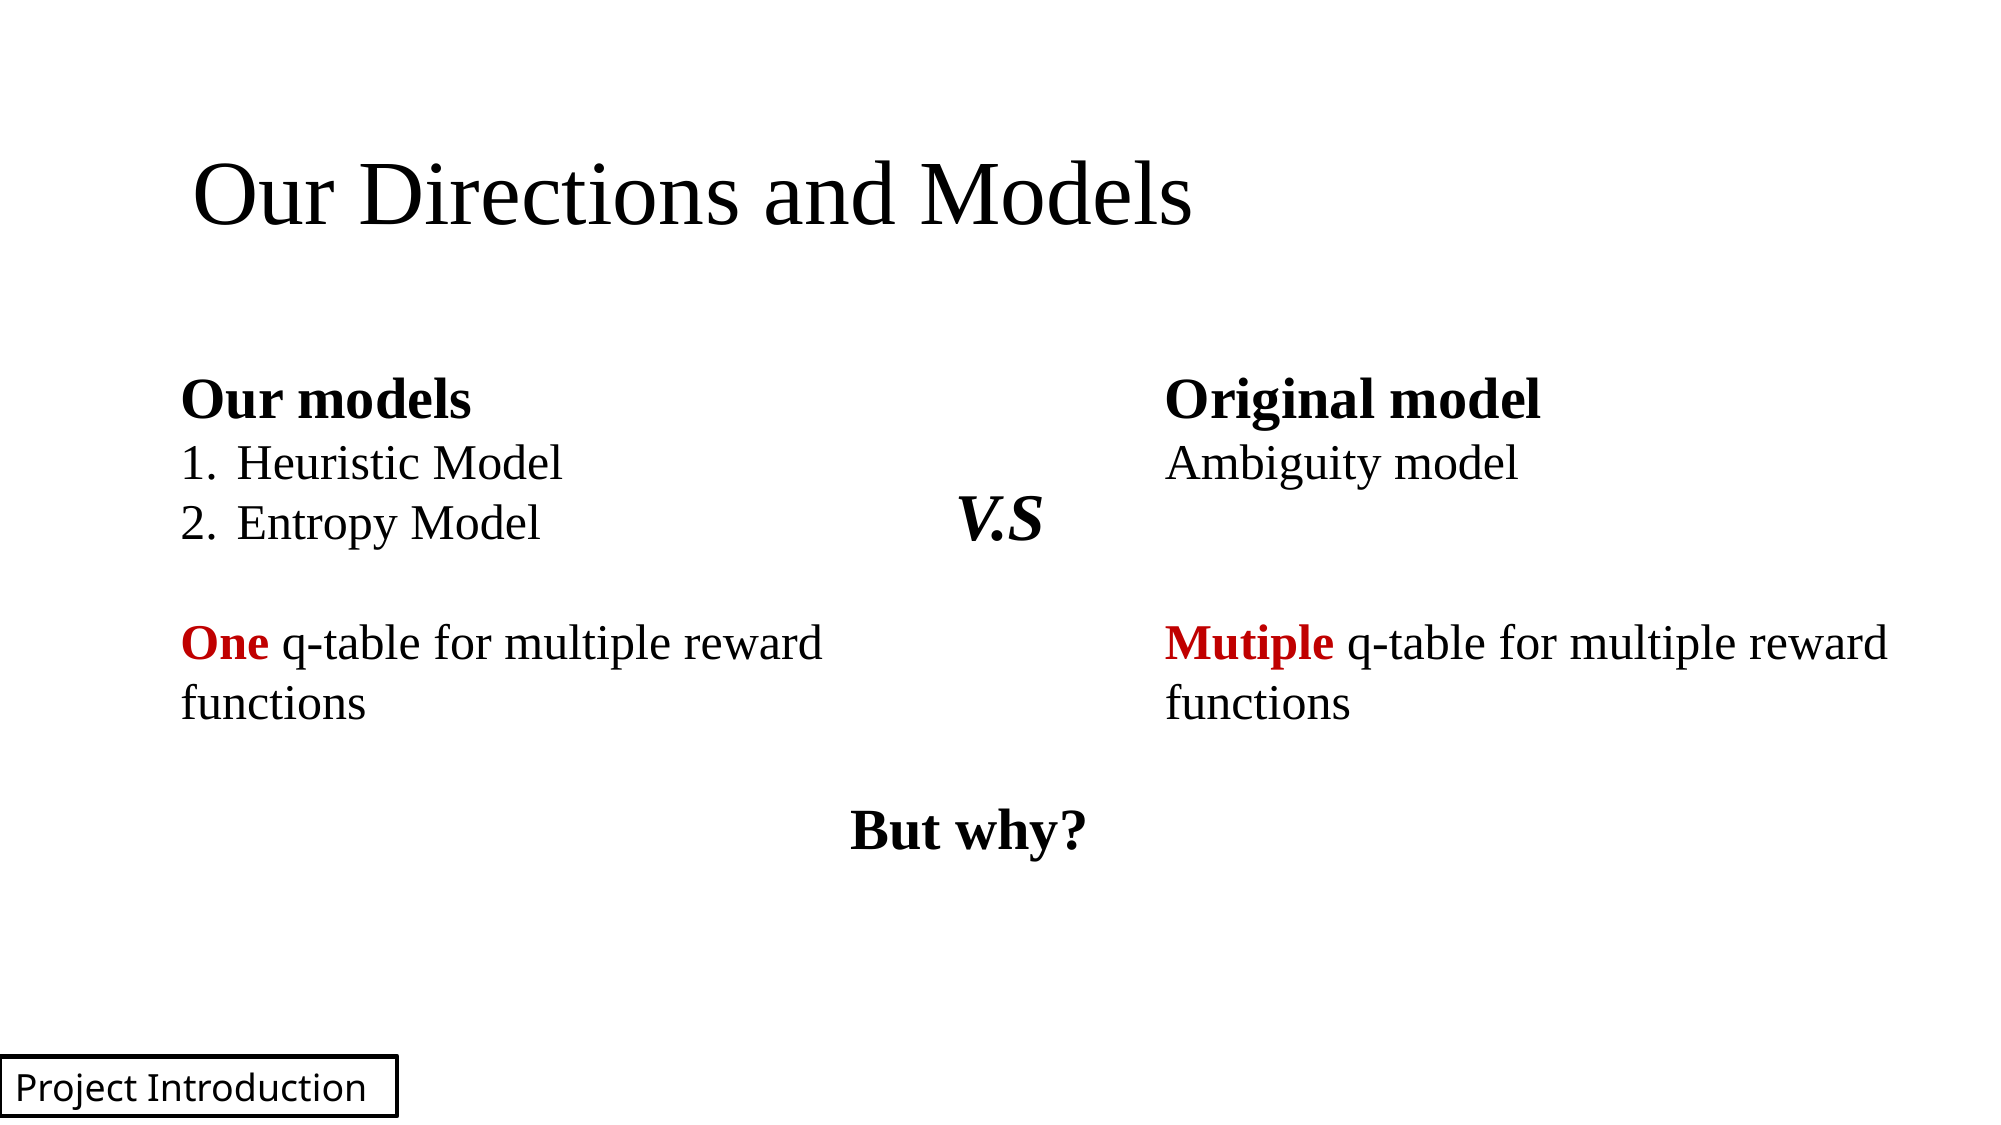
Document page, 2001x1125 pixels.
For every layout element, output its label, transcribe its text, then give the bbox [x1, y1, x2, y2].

title Our Directions and Models [0, 85, 1557, 304]
text_box Original model Ambiguity model Mutiple q-table for multiple reward functions [1150, 352, 1963, 783]
text_box Project Introduction [0, 1056, 398, 1117]
text_box But why? [835, 783, 1104, 869]
text_box Our models Heuristic Model Entropy Model One q-table for multiple reward functions [165, 352, 867, 738]
text_box V.S [940, 466, 1060, 562]
